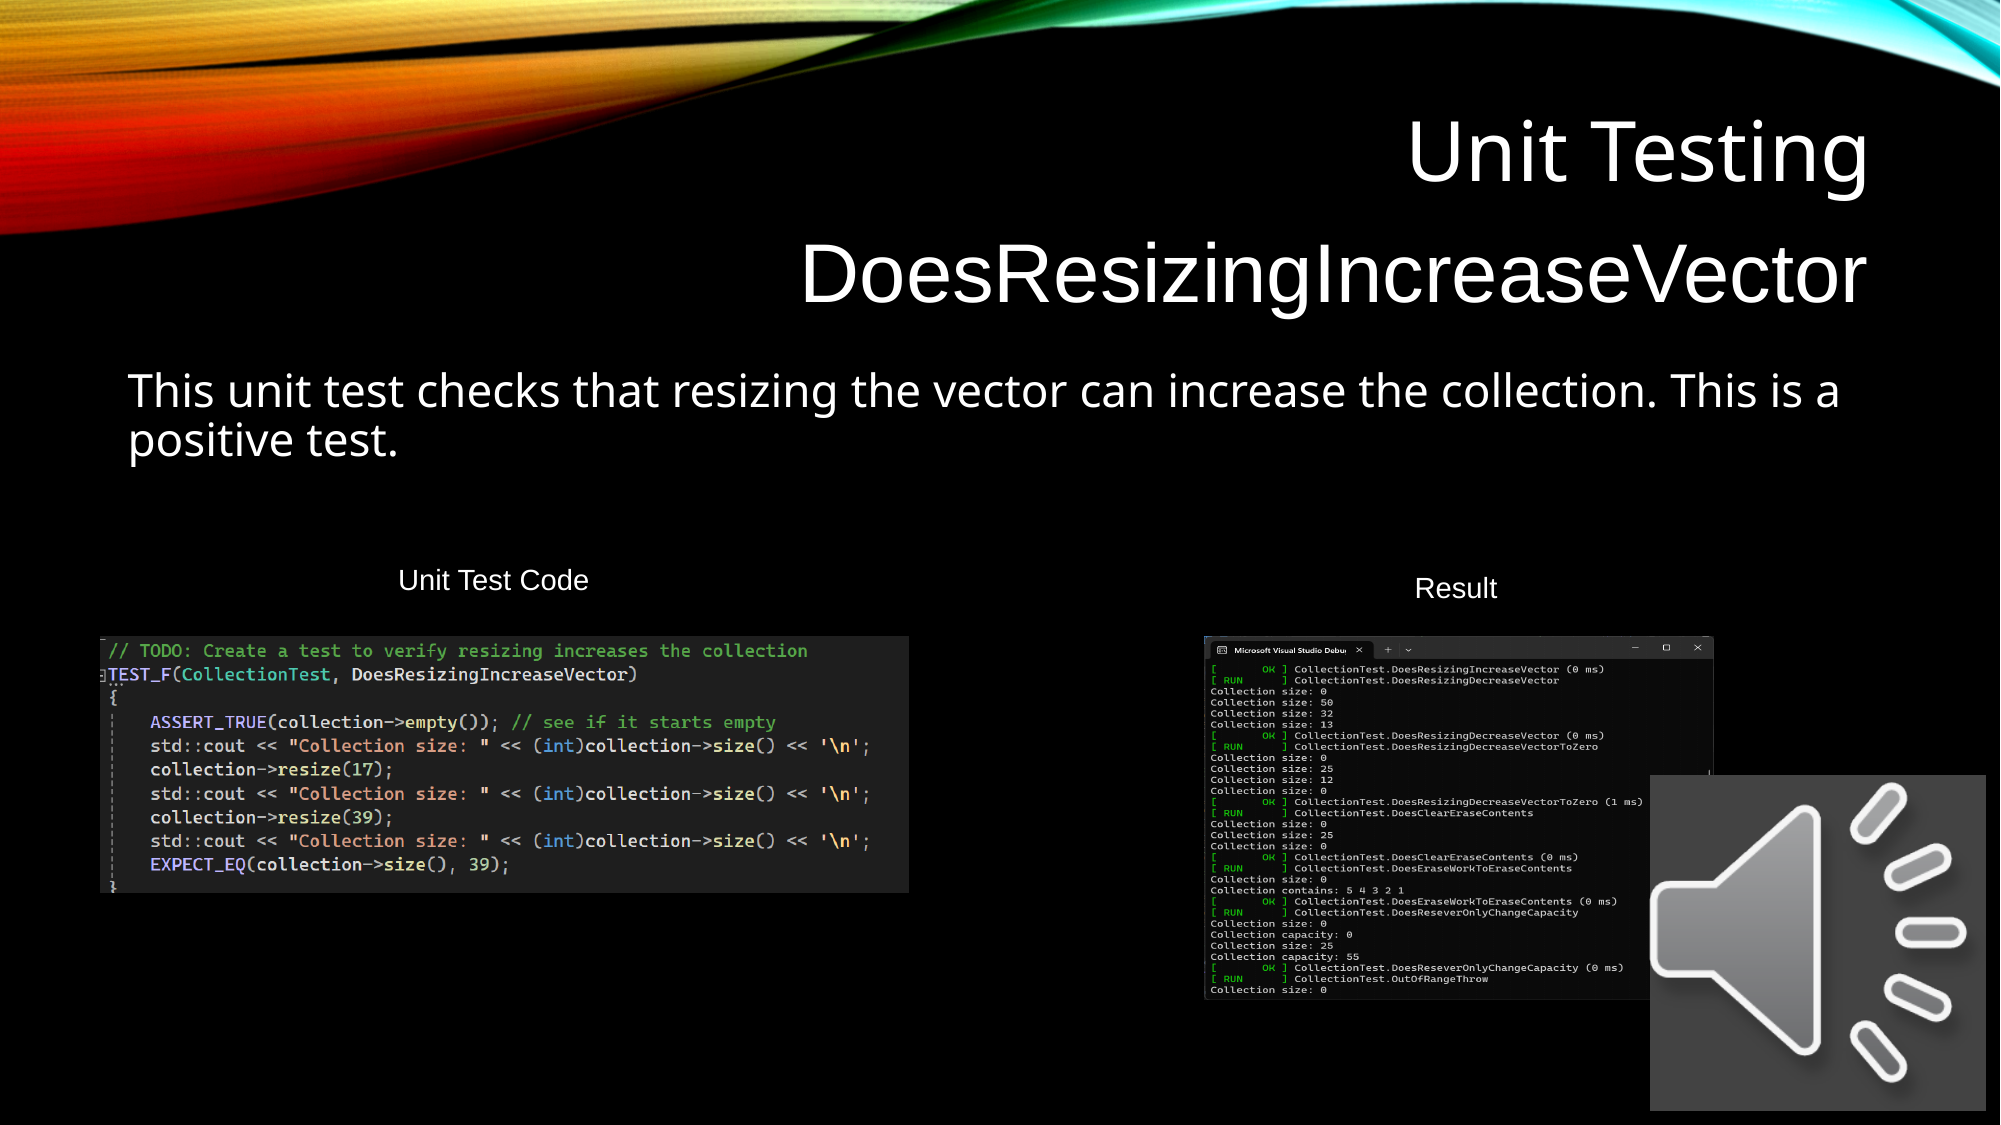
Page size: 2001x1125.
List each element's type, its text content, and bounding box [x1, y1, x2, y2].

text_box DoesResizingIncreaseVector [785, 211, 1958, 327]
list This unit test checks that resizing the vector can increase the collection. This is a positive test. [112, 360, 1888, 522]
title Unit Testing [474, 82, 1888, 227]
picture [0, 0, 2000, 237]
picture [1204, 636, 1987, 1112]
text_box Unit Test Code [383, 554, 625, 604]
picture [100, 636, 909, 893]
text_box Result [1399, 562, 1519, 613]
